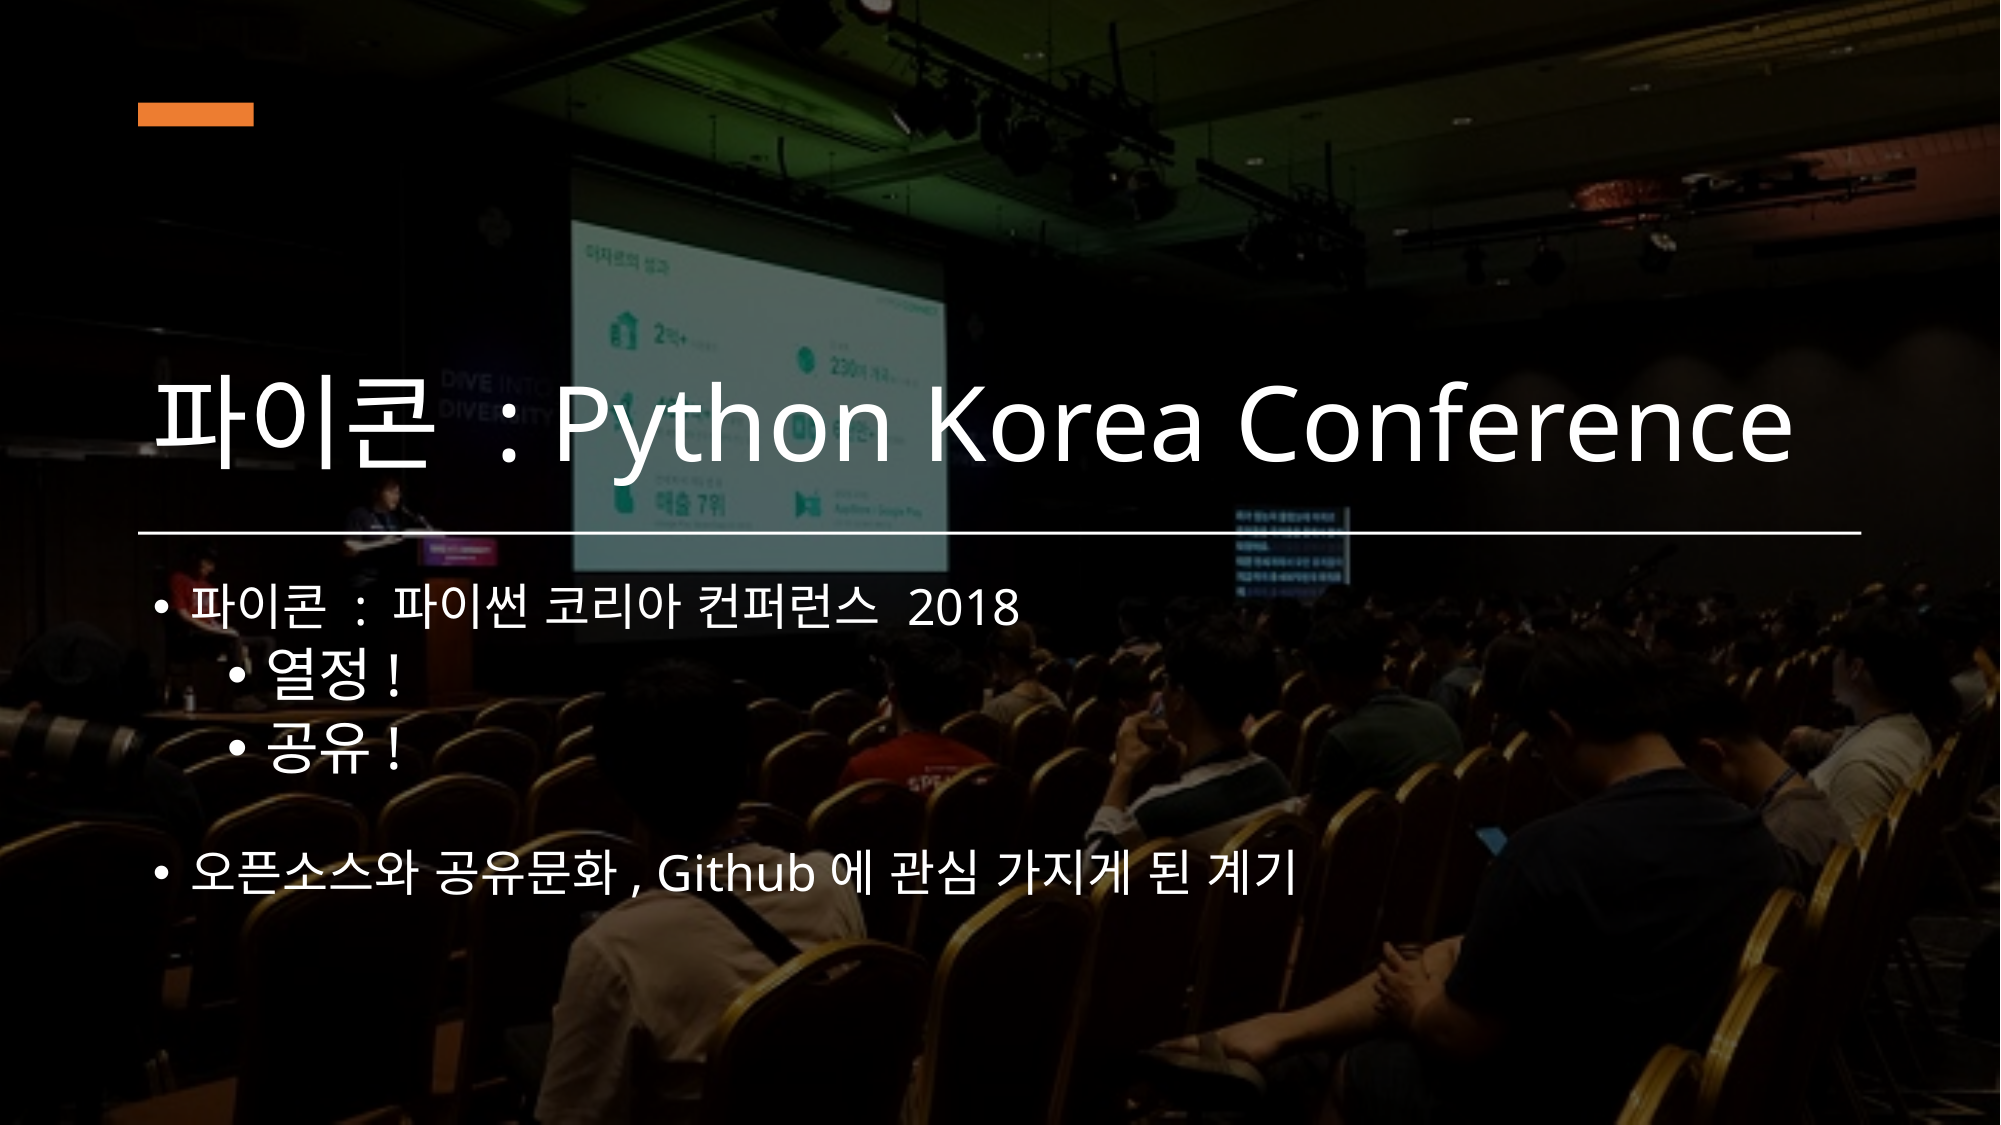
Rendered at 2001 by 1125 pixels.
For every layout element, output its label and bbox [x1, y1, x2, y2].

list [0, 0, 2000, 1125]
